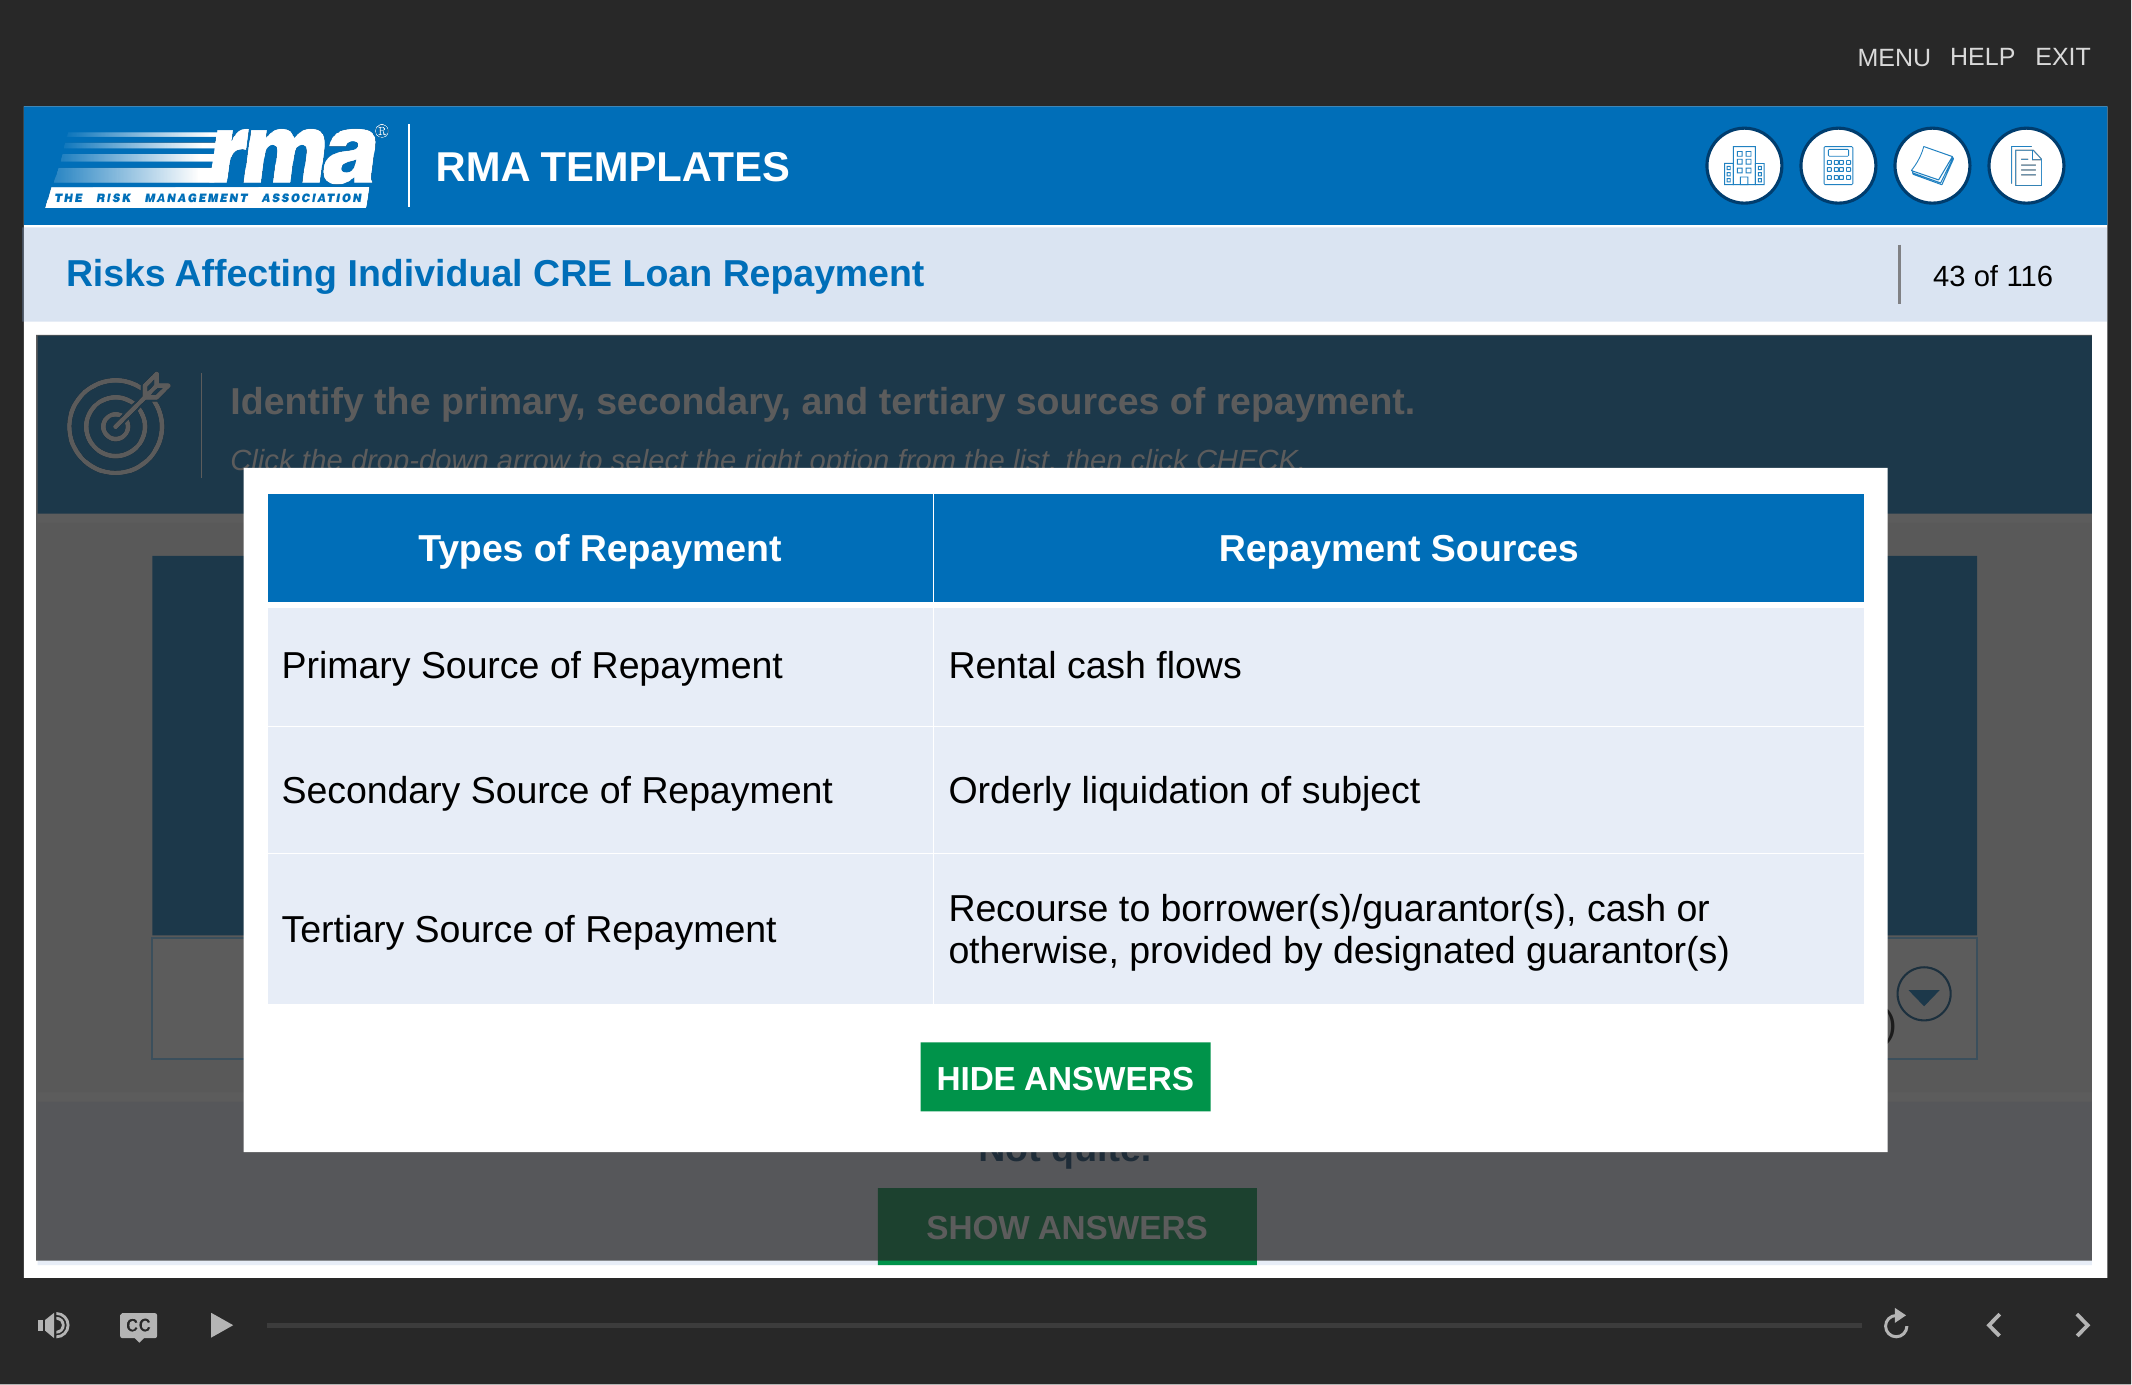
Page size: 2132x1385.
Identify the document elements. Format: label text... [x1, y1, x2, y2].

title Risks Affecting Individual CRE Loan Repayment [51, 246, 1851, 303]
picture [55, 362, 180, 487]
text_box [243, 467, 1889, 555]
table_header Repayment Sources [934, 494, 1864, 555]
text_box [37, 1262, 877, 1266]
table_header Types of Repayment [268, 494, 933, 555]
text_box [1258, 1262, 2093, 1266]
text_box [243, 1060, 1889, 1153]
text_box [152, 555, 1978, 1060]
text_box SHOW ANSWERS [877, 1262, 1258, 1266]
picture [2011, 146, 2042, 186]
slide_number 43 of 116 [1882, 249, 2104, 300]
text_box HIDE ANSWERS [920, 1060, 1212, 1112]
picture [44, 124, 389, 208]
text_box [35, 334, 2093, 1262]
